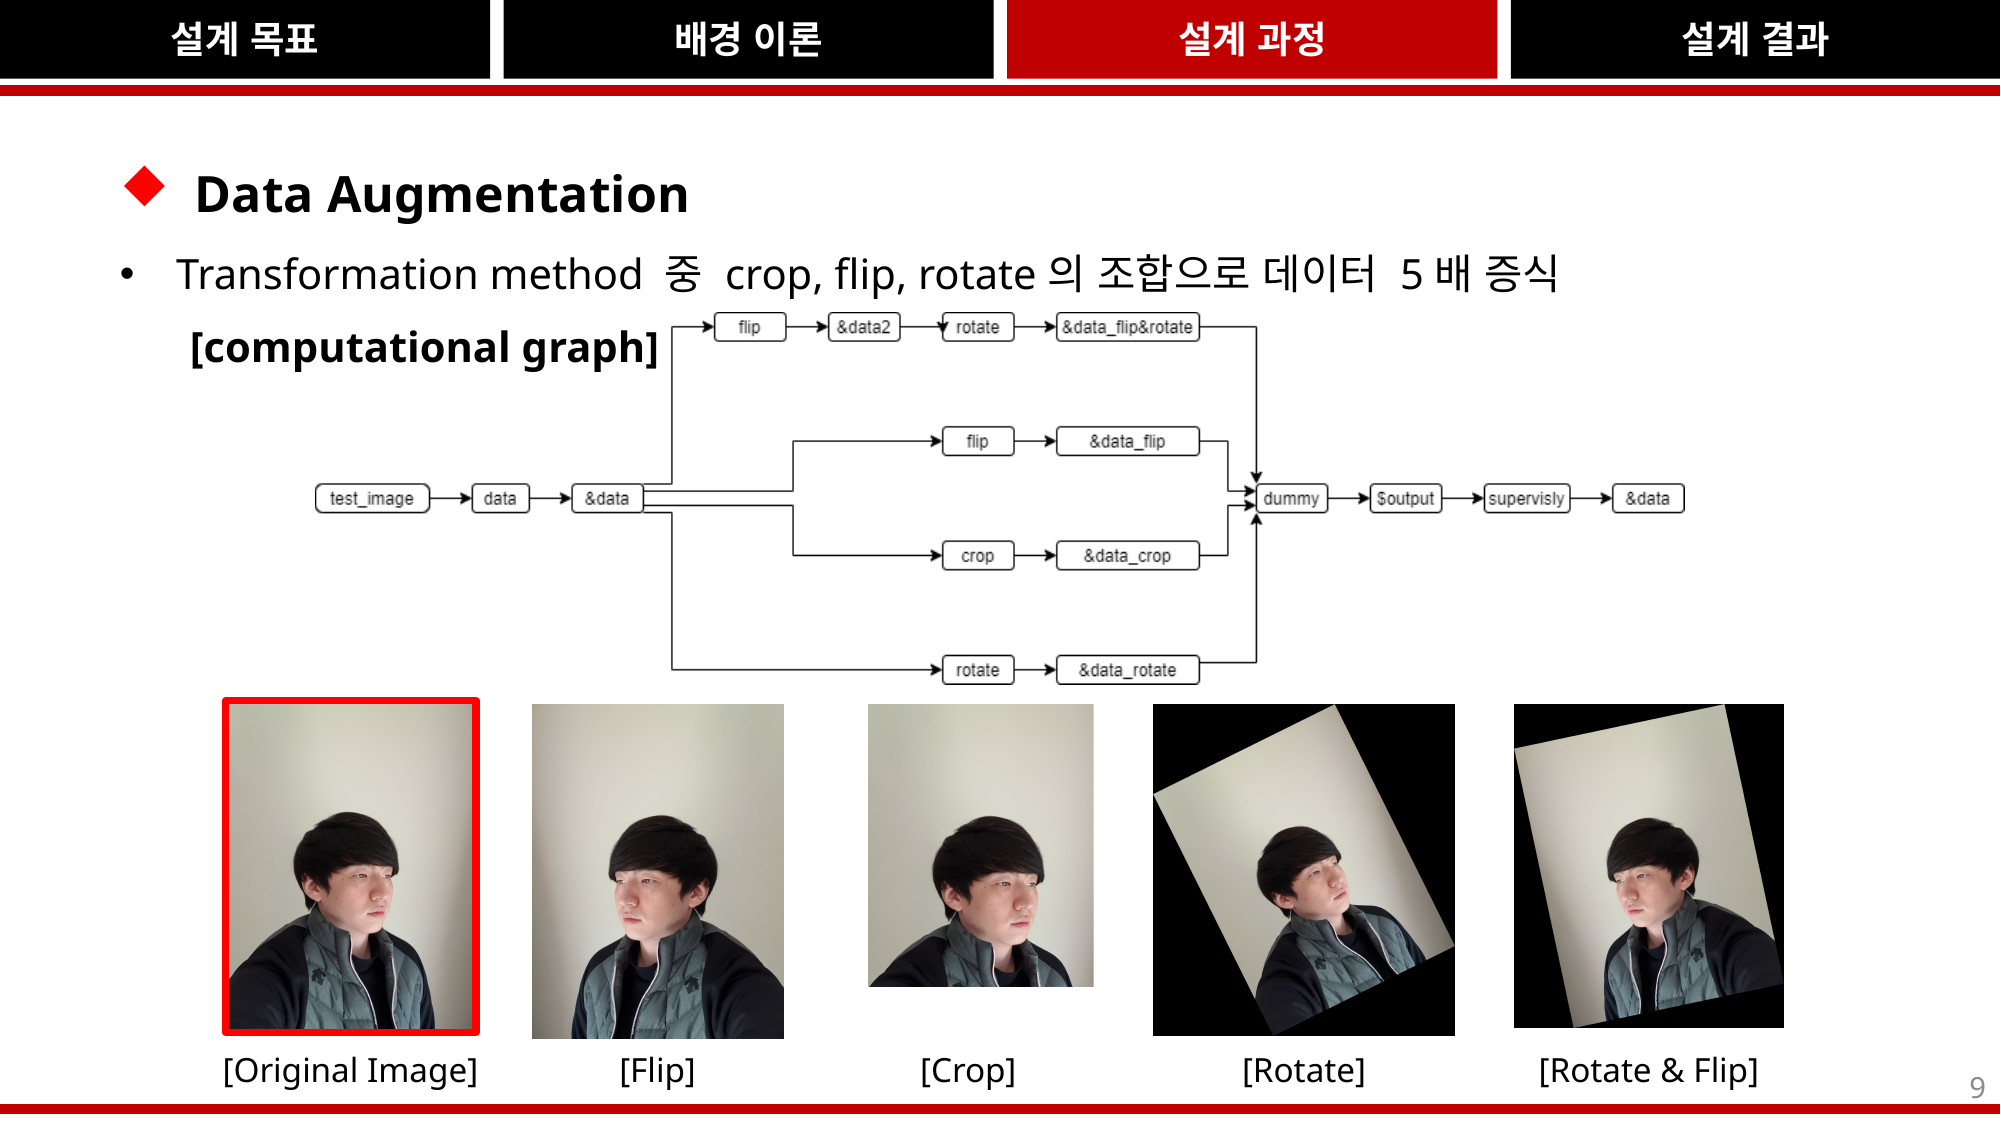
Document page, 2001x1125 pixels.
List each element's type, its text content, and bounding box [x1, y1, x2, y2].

text_box [Rotate] [1159, 1041, 1449, 1097]
text_box [Crop] [824, 1041, 1113, 1097]
text_box [0, 1104, 1934, 1114]
text_box 배경 이론 [503, 75, 995, 80]
picture [1153, 704, 1455, 1036]
text_box [Original Image] [206, 1041, 496, 1097]
text_box [0, 0, 2000, 75]
text_box 설계 과정 [1006, 75, 1498, 80]
picture [229, 704, 473, 1029]
text_box [Flip] [513, 1041, 803, 1097]
text_box 설계 결과 [1510, 75, 2000, 80]
picture [843, 704, 1094, 987]
text_box 설계 목표 [0, 75, 491, 80]
slide_number 9 [1934, 1057, 2000, 1120]
picture [315, 312, 1685, 685]
text_box Data Augmentation Transformation method 중 crop, flip, rotate의 조합으로 데이터 5배 증식 [105, 125, 1950, 306]
picture [1514, 704, 1784, 1028]
picture [532, 704, 784, 1039]
text_box [computational graph] [170, 313, 315, 378]
text_box [Rotate & Flip] [1504, 1041, 1794, 1097]
text_box [0, 85, 2000, 96]
